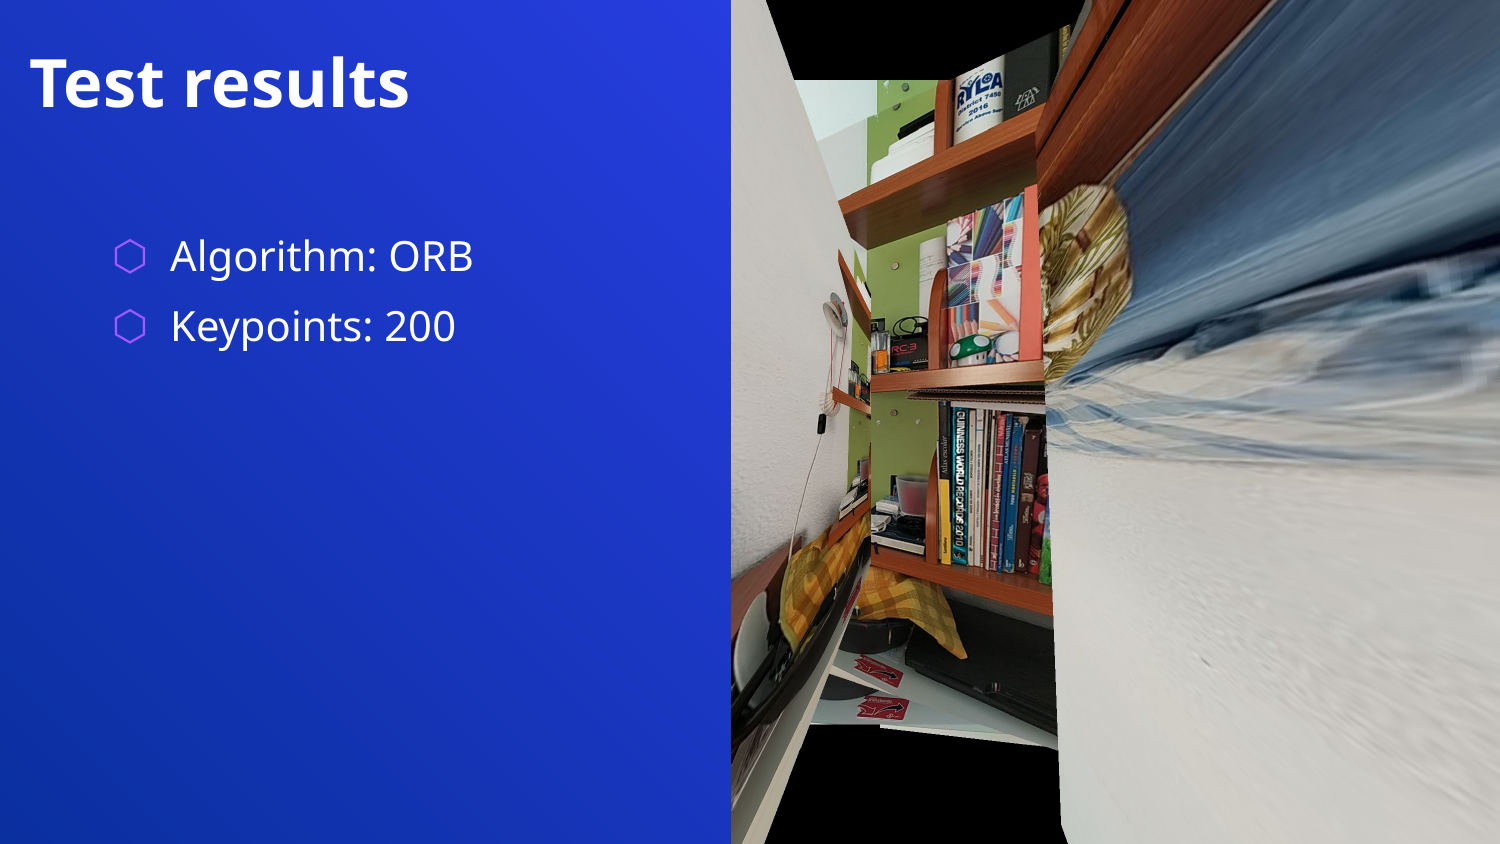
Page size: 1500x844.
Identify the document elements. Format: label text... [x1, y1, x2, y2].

picture [0, 0, 1500, 844]
title Test results [29, 29, 569, 121]
list Algorithm: ORB Keypoints: 200 [95, 221, 526, 407]
